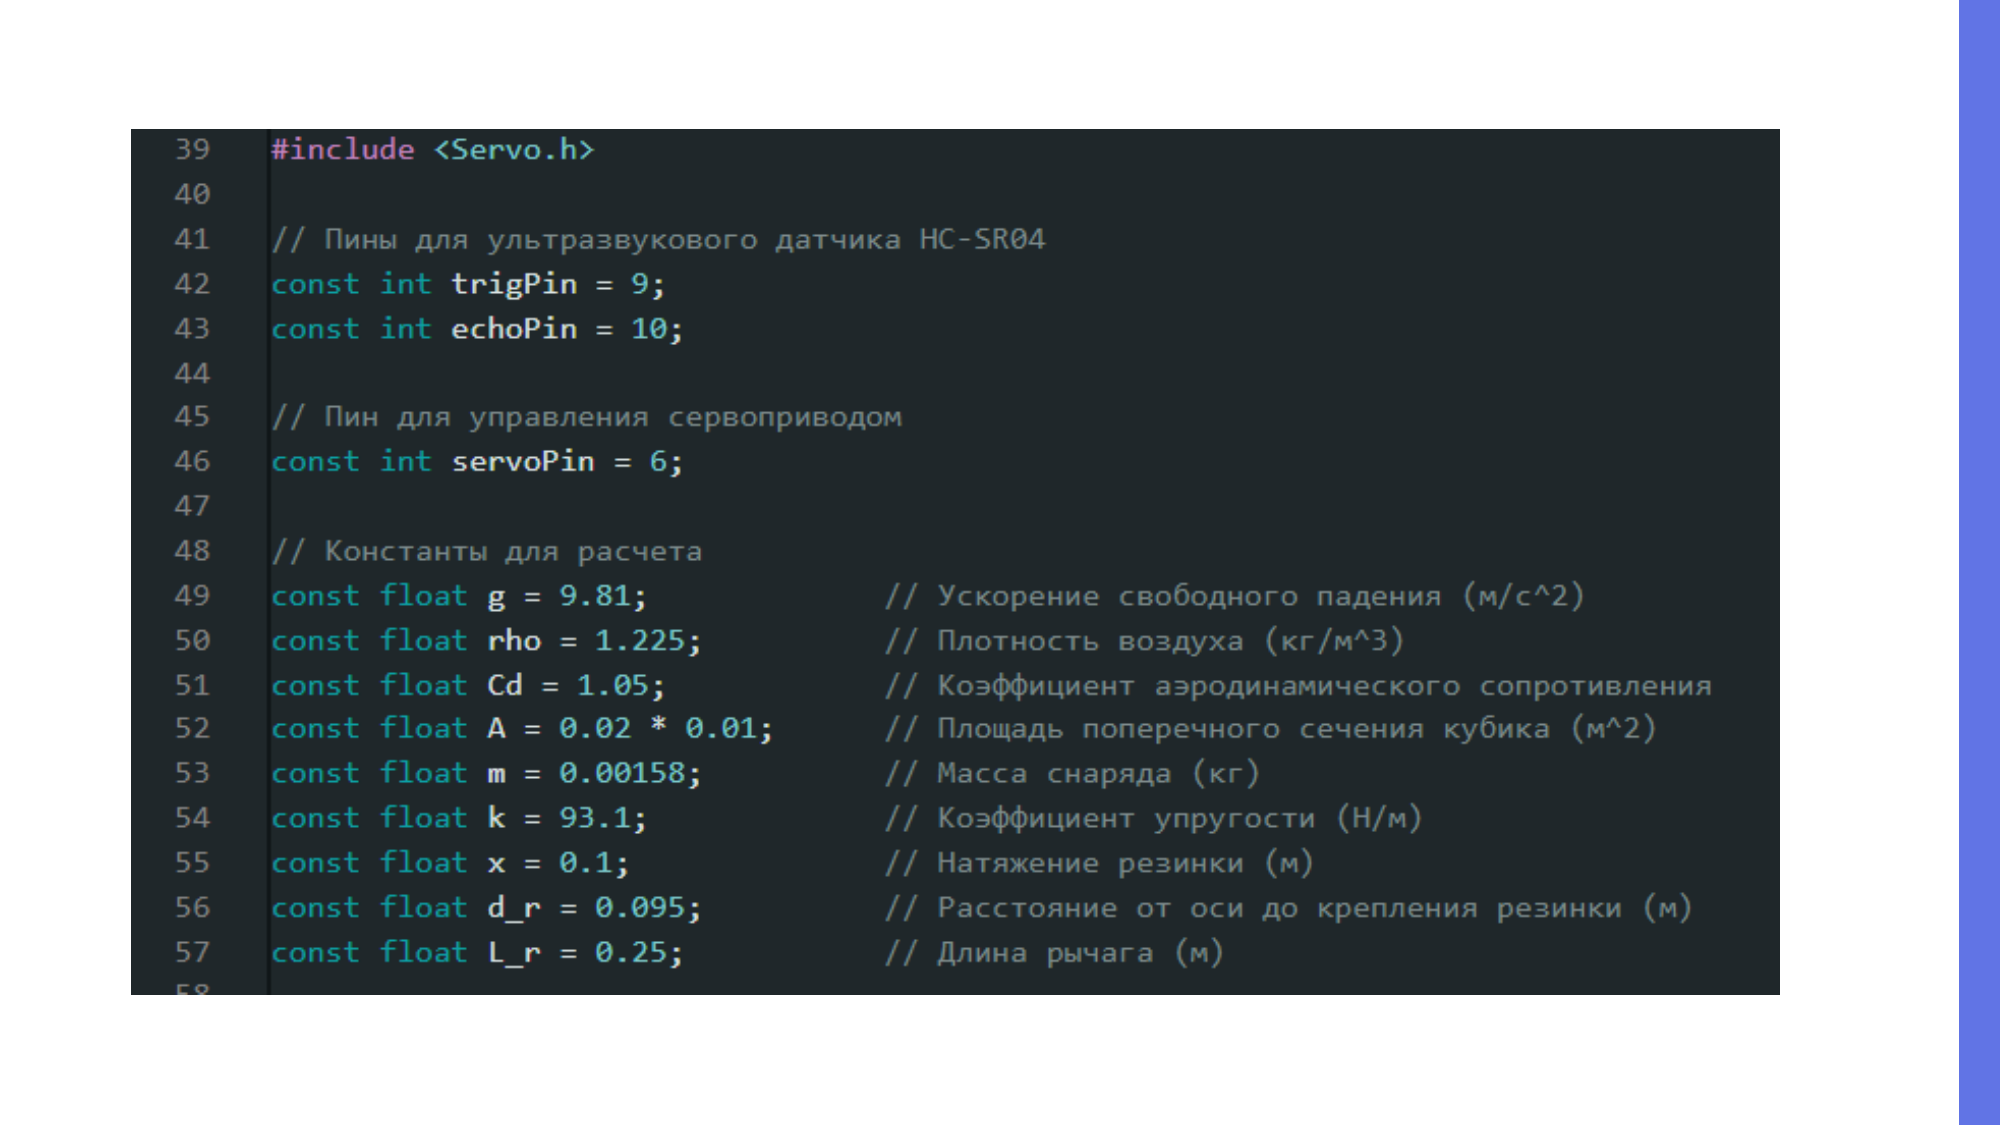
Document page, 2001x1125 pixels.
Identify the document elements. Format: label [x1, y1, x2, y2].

picture [130, 129, 1781, 996]
text_box [1959, 0, 2000, 1125]
